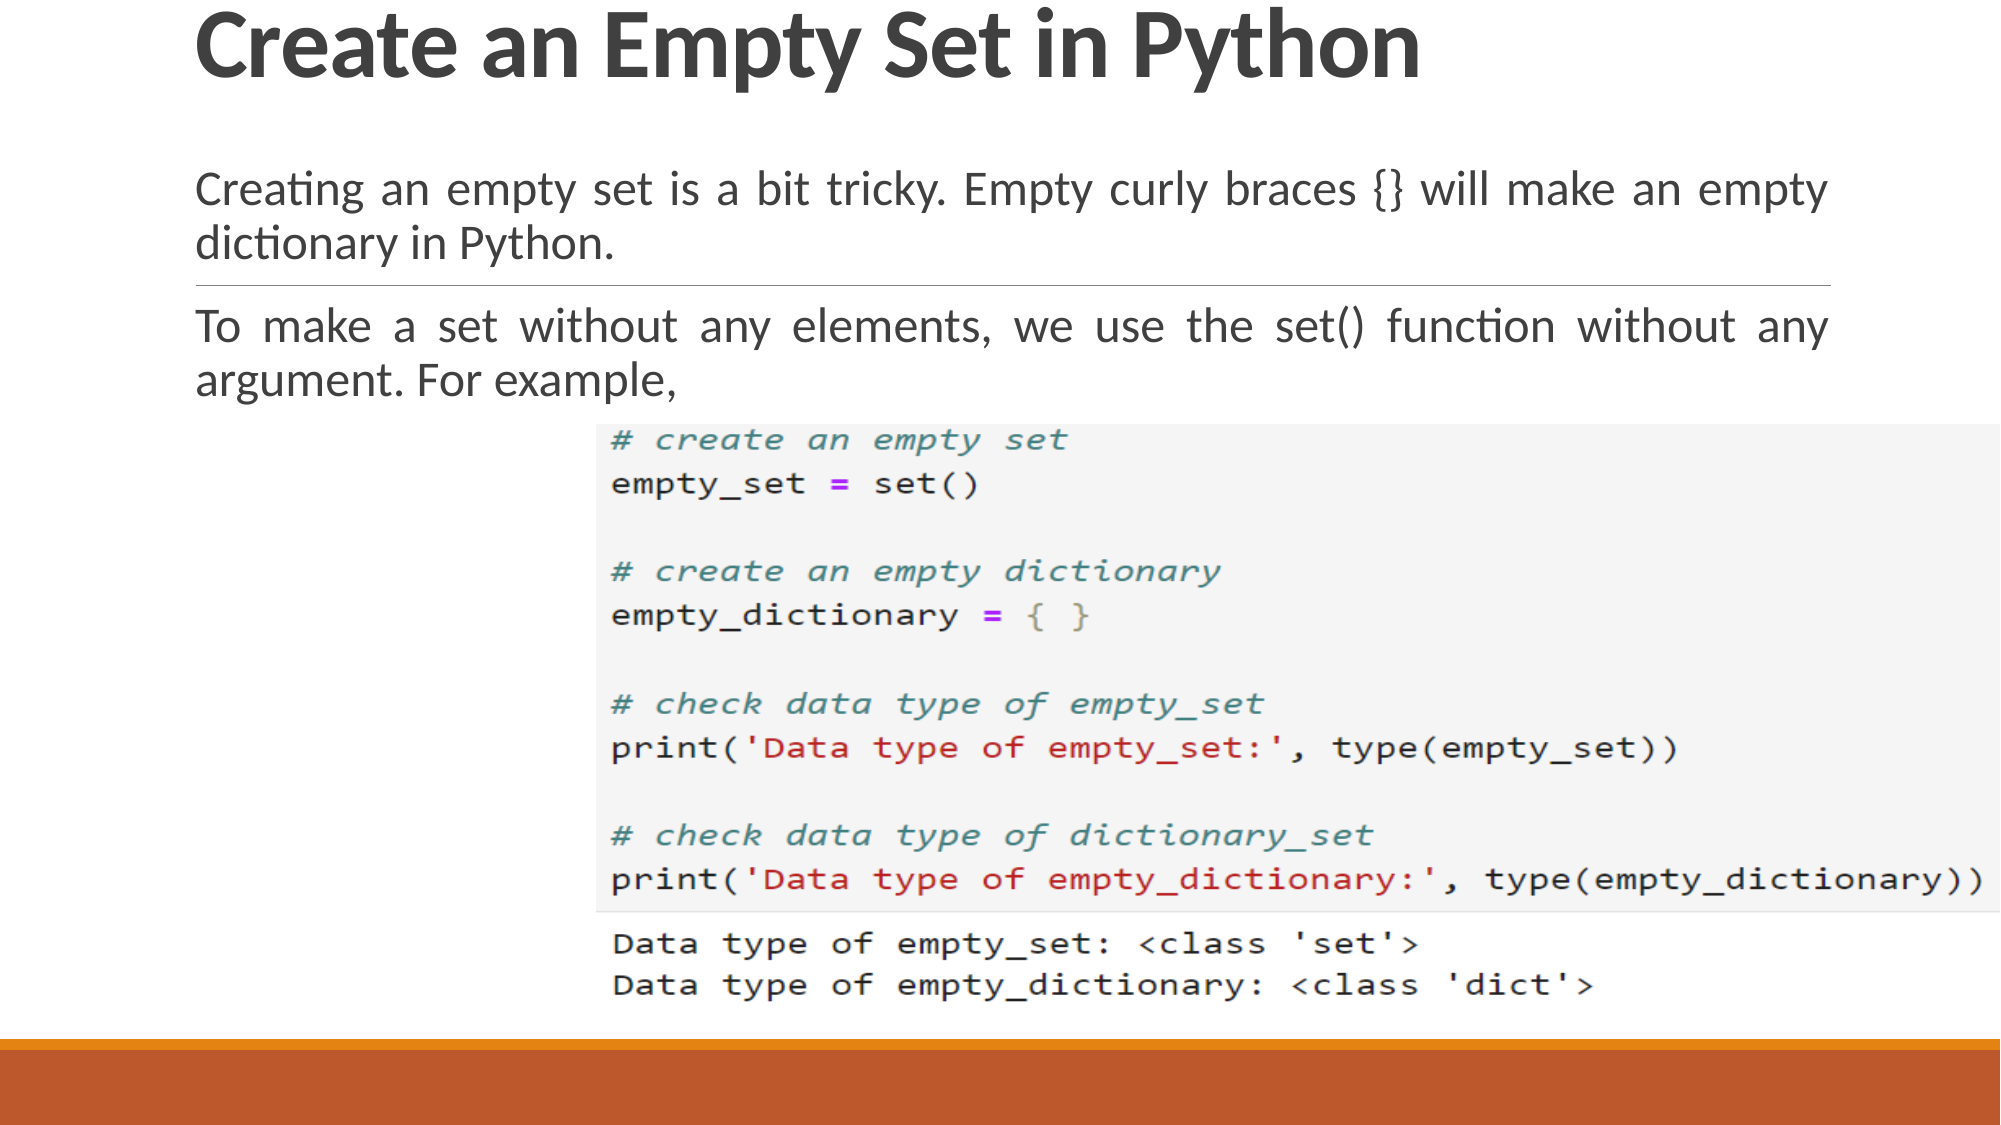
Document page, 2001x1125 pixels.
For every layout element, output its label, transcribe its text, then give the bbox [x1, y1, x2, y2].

title Create an Empty Set in Python [180, 0, 1830, 155]
list Creating an empty set is a bit tricky. Empty curly braces {} will make an empty dictionary in Python. To make a set without any elements, we use the set() function without any argument. For example, [180, 155, 1830, 938]
picture [596, 424, 2000, 1014]
